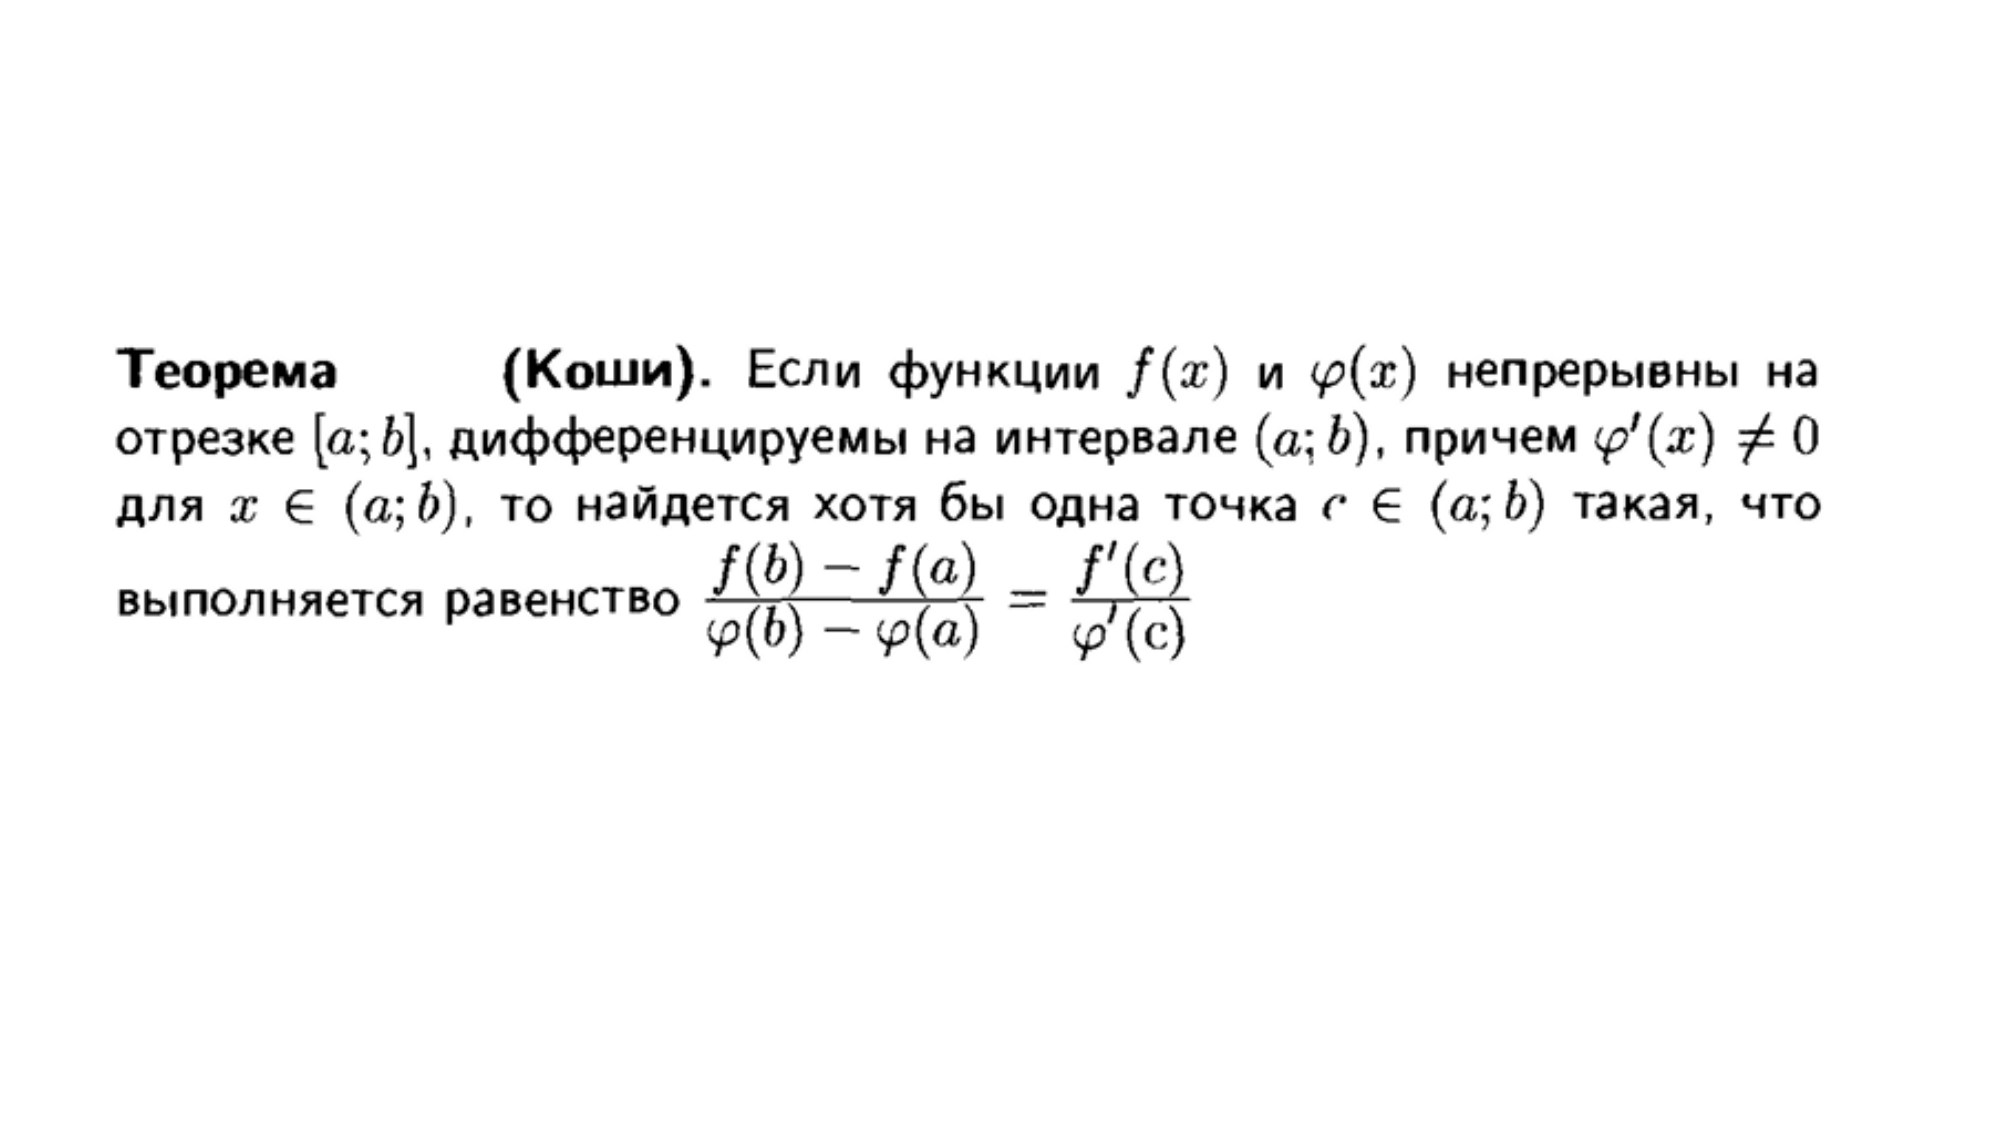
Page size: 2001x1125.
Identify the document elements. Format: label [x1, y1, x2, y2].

picture [94, 315, 1841, 671]
